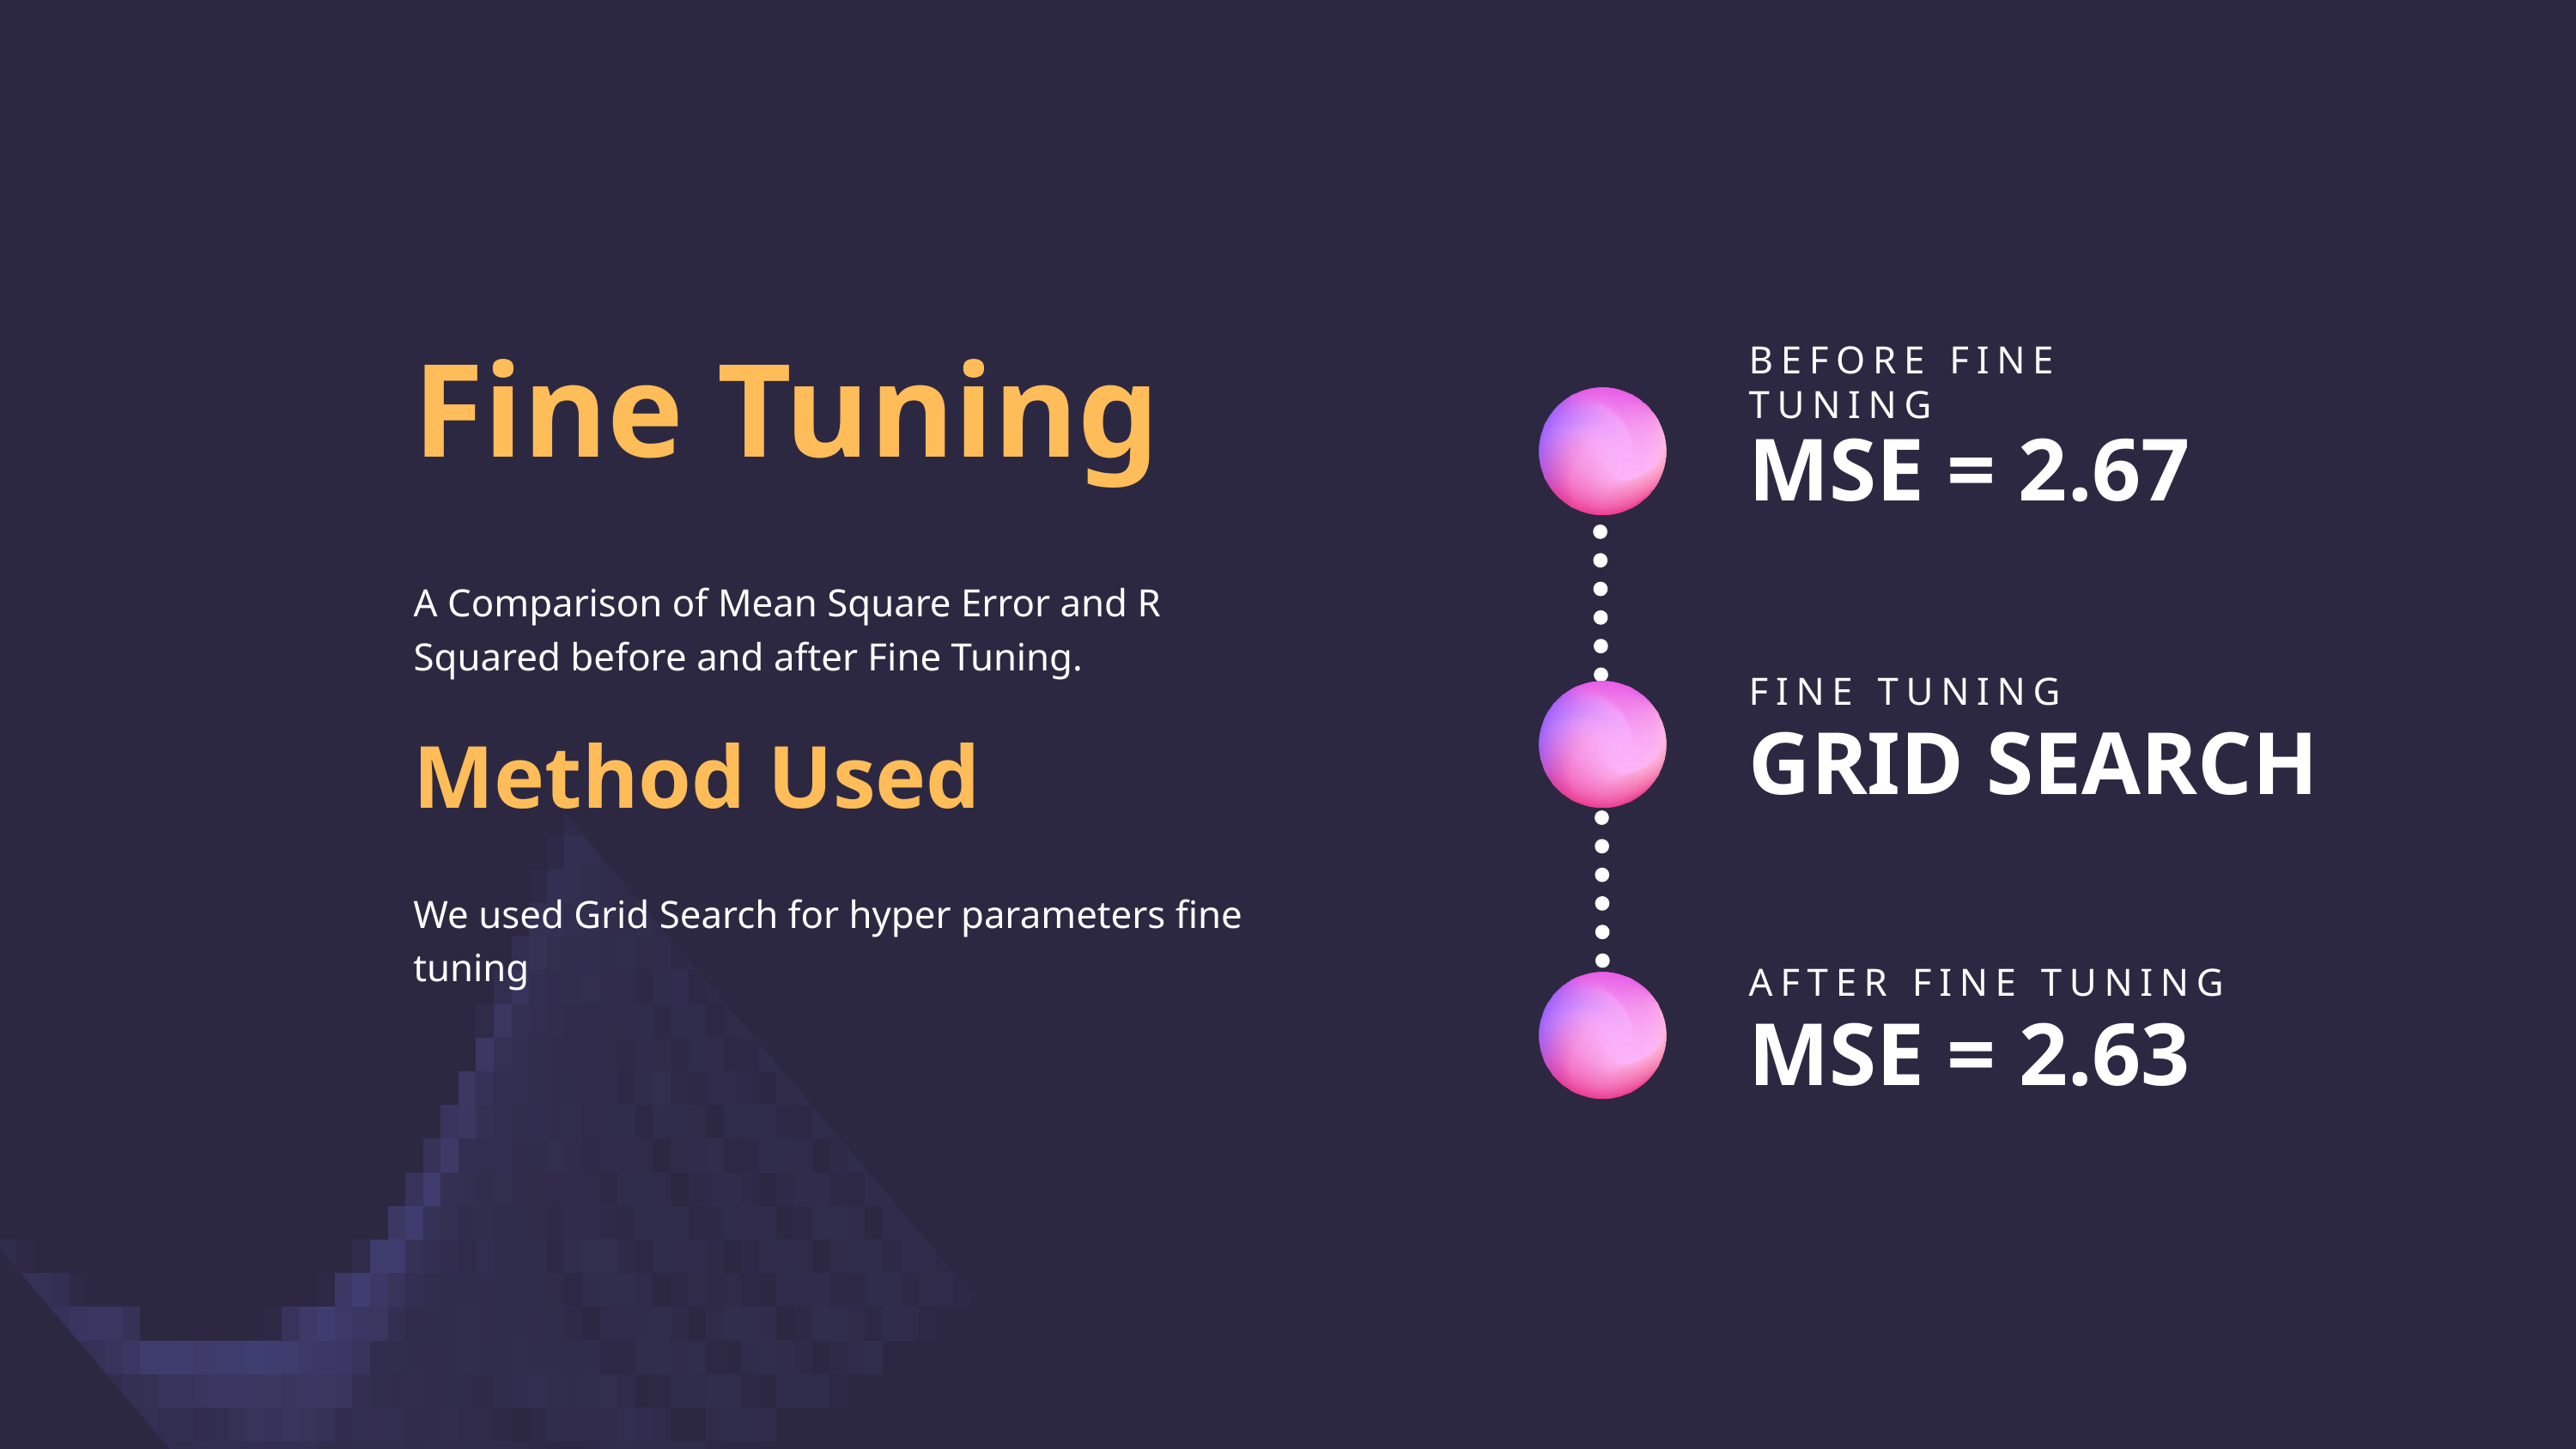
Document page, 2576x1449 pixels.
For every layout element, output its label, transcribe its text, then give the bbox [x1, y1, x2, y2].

text_box Method Used [413, 739, 1242, 826]
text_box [1534, 336, 2337, 1113]
text_box Fine Tuning [413, 354, 1242, 483]
text_box [0, 433, 1078, 1449]
text_box We used Grid Search for hyper parameters fine tuning [413, 882, 1264, 990]
text_box A Comparison of Mean Square Error and R Squared before and after Fine Tuning. [413, 571, 1288, 678]
